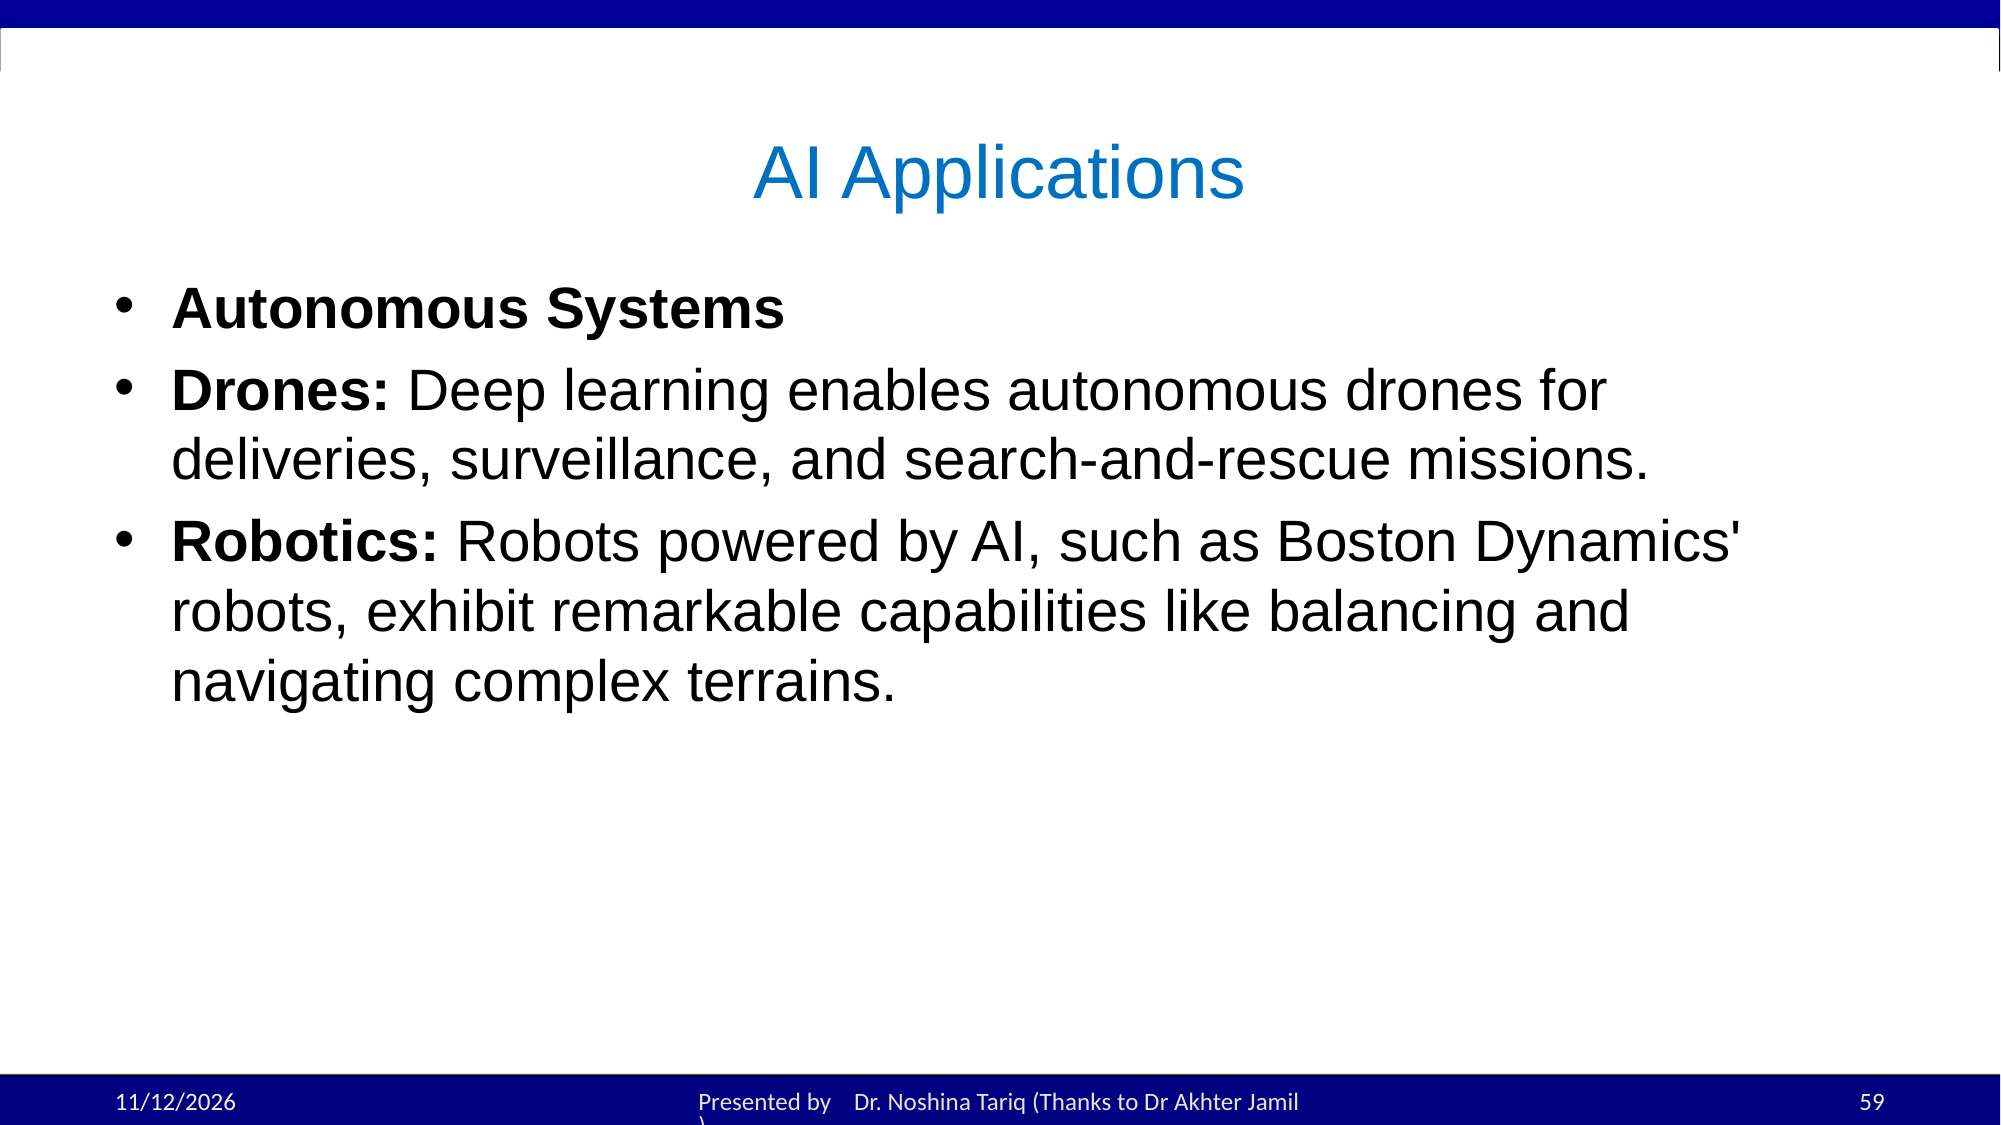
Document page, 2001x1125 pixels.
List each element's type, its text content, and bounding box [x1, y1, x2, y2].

slide_number 19-Aug-25 [99, 1062, 567, 1125]
picture [0, 0, 2001, 1125]
list Autonomous Systems Drones: Deep learning enables autonomous drones for deliveries, surveillance, and search-and-rescue missions. Robotics: Robots powered by AI, such as Boston Dynamics' robots, exhibit remarkable capabilities like balancing and navigating complex terrains. [99, 262, 1900, 1005]
title AI Applications [99, 99, 1900, 238]
footer Presented by Dr. Noshina Tariq (Thanks to Dr Akhter Jamil) [683, 1062, 1317, 1125]
slide_number 59 [1433, 1062, 1900, 1125]
